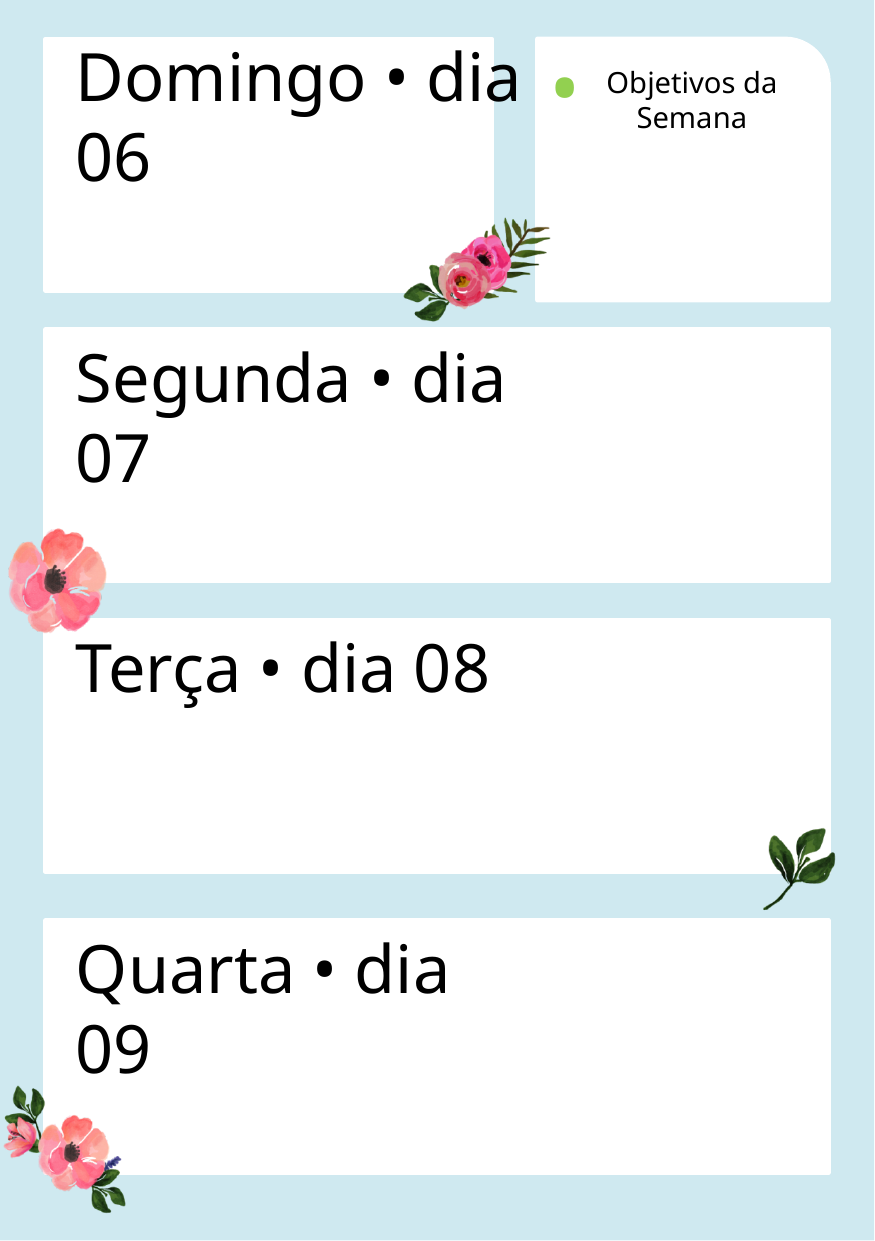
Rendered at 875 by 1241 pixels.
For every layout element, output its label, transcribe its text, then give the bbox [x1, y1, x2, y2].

text_box [43, 37, 494, 293]
text_box Domingo • dia 06 [63, 28, 539, 201]
picture [0, 523, 110, 640]
text_box Quarta • dia 09 [63, 920, 539, 1093]
text_box [43, 618, 831, 874]
text_box [43, 327, 831, 583]
text_box Objetivos da Semana [601, 58, 838, 140]
picture [400, 212, 551, 331]
picture [746, 823, 844, 924]
text_box [535, 36, 831, 303]
text_box • [537, 29, 601, 142]
picture [0, 1084, 136, 1218]
text_box Segunda • dia 07 [63, 329, 539, 502]
text_box [43, 918, 831, 1175]
text_box Terça • dia 08 [63, 620, 539, 713]
